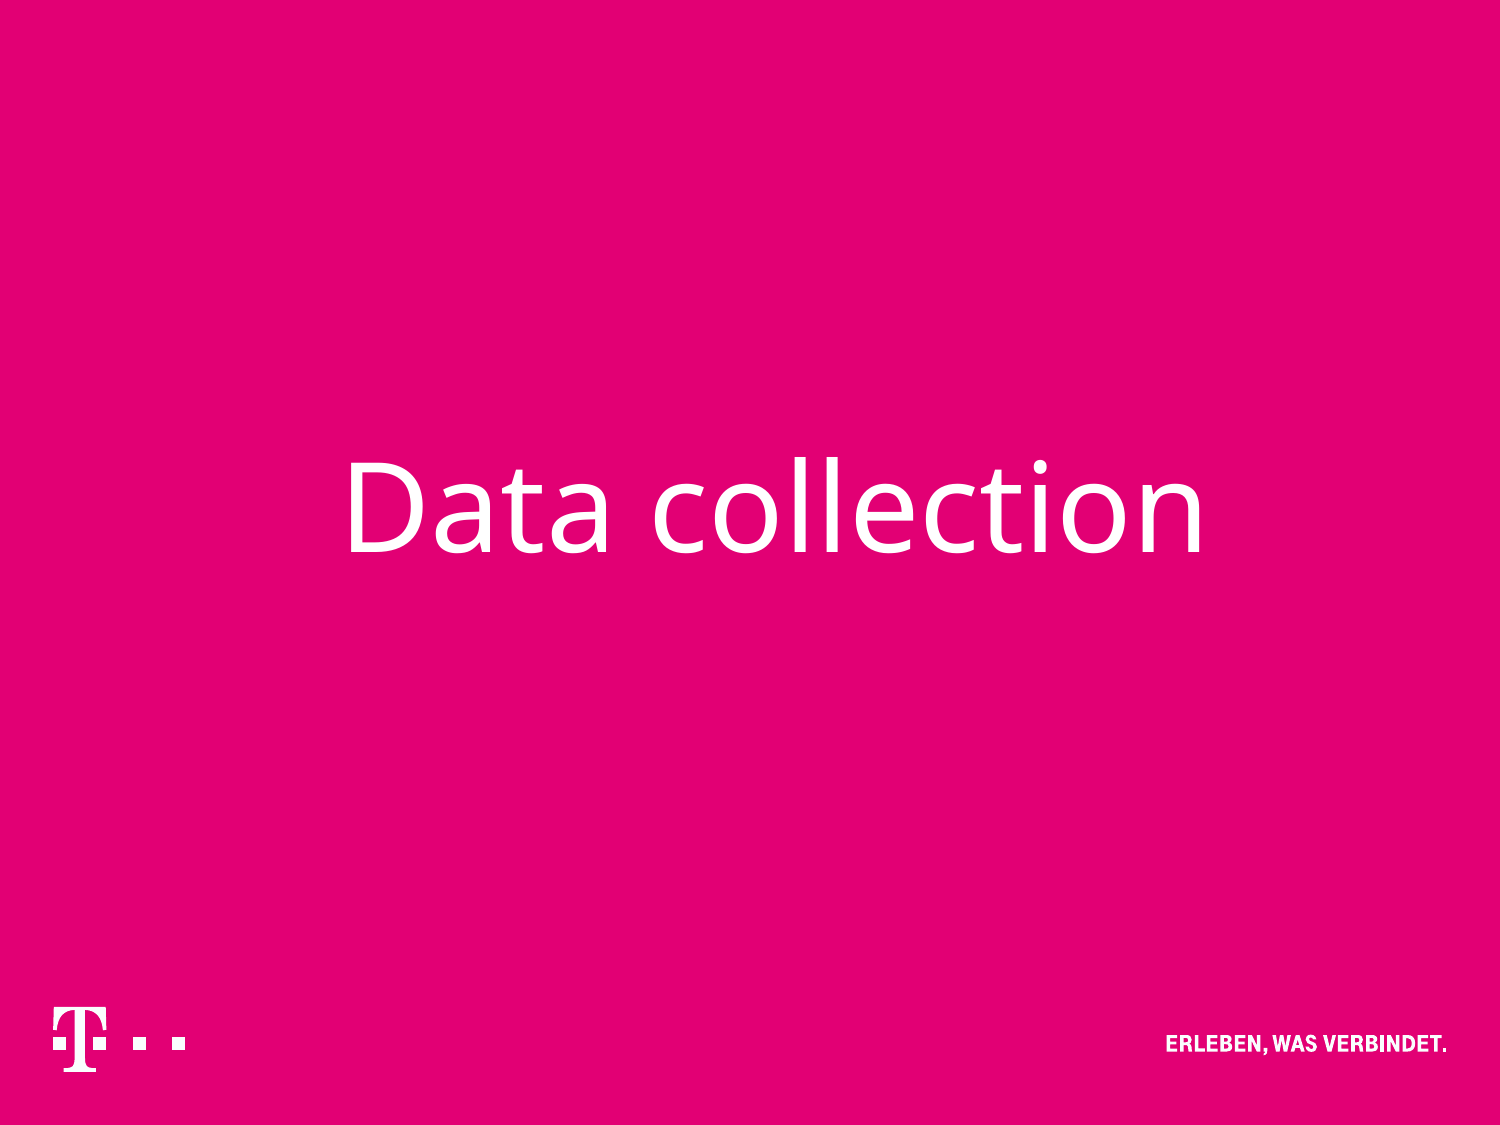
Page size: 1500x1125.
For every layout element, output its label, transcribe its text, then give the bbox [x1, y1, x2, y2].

title Data collection [339, 444, 1214, 585]
